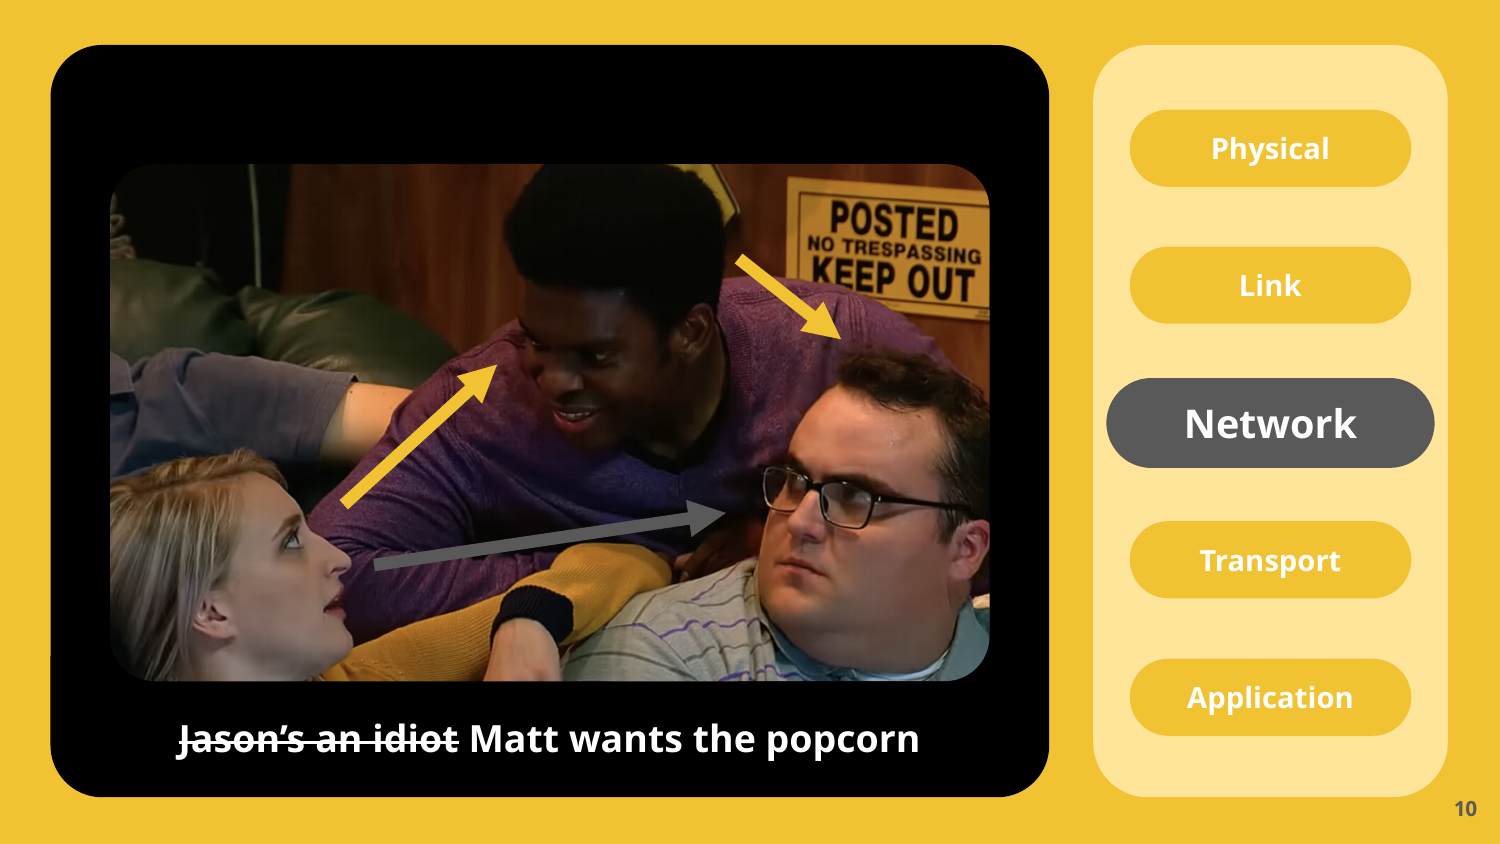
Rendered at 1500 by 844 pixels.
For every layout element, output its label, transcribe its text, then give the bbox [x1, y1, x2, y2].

text_box Jason’s an idiot Matt wants the popcorn [91, 700, 1009, 778]
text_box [738, 258, 842, 340]
text_box [1093, 45, 1448, 798]
text_box Transport [1129, 521, 1412, 599]
slide_number 10 [1402, 777, 1493, 842]
text_box Physical [1129, 109, 1412, 187]
text_box Network [1106, 378, 1435, 468]
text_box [373, 512, 727, 566]
text_box [50, 44, 1050, 798]
text_box Link [1129, 246, 1412, 324]
text_box Application [1129, 658, 1412, 736]
picture [109, 163, 990, 682]
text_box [343, 364, 498, 505]
